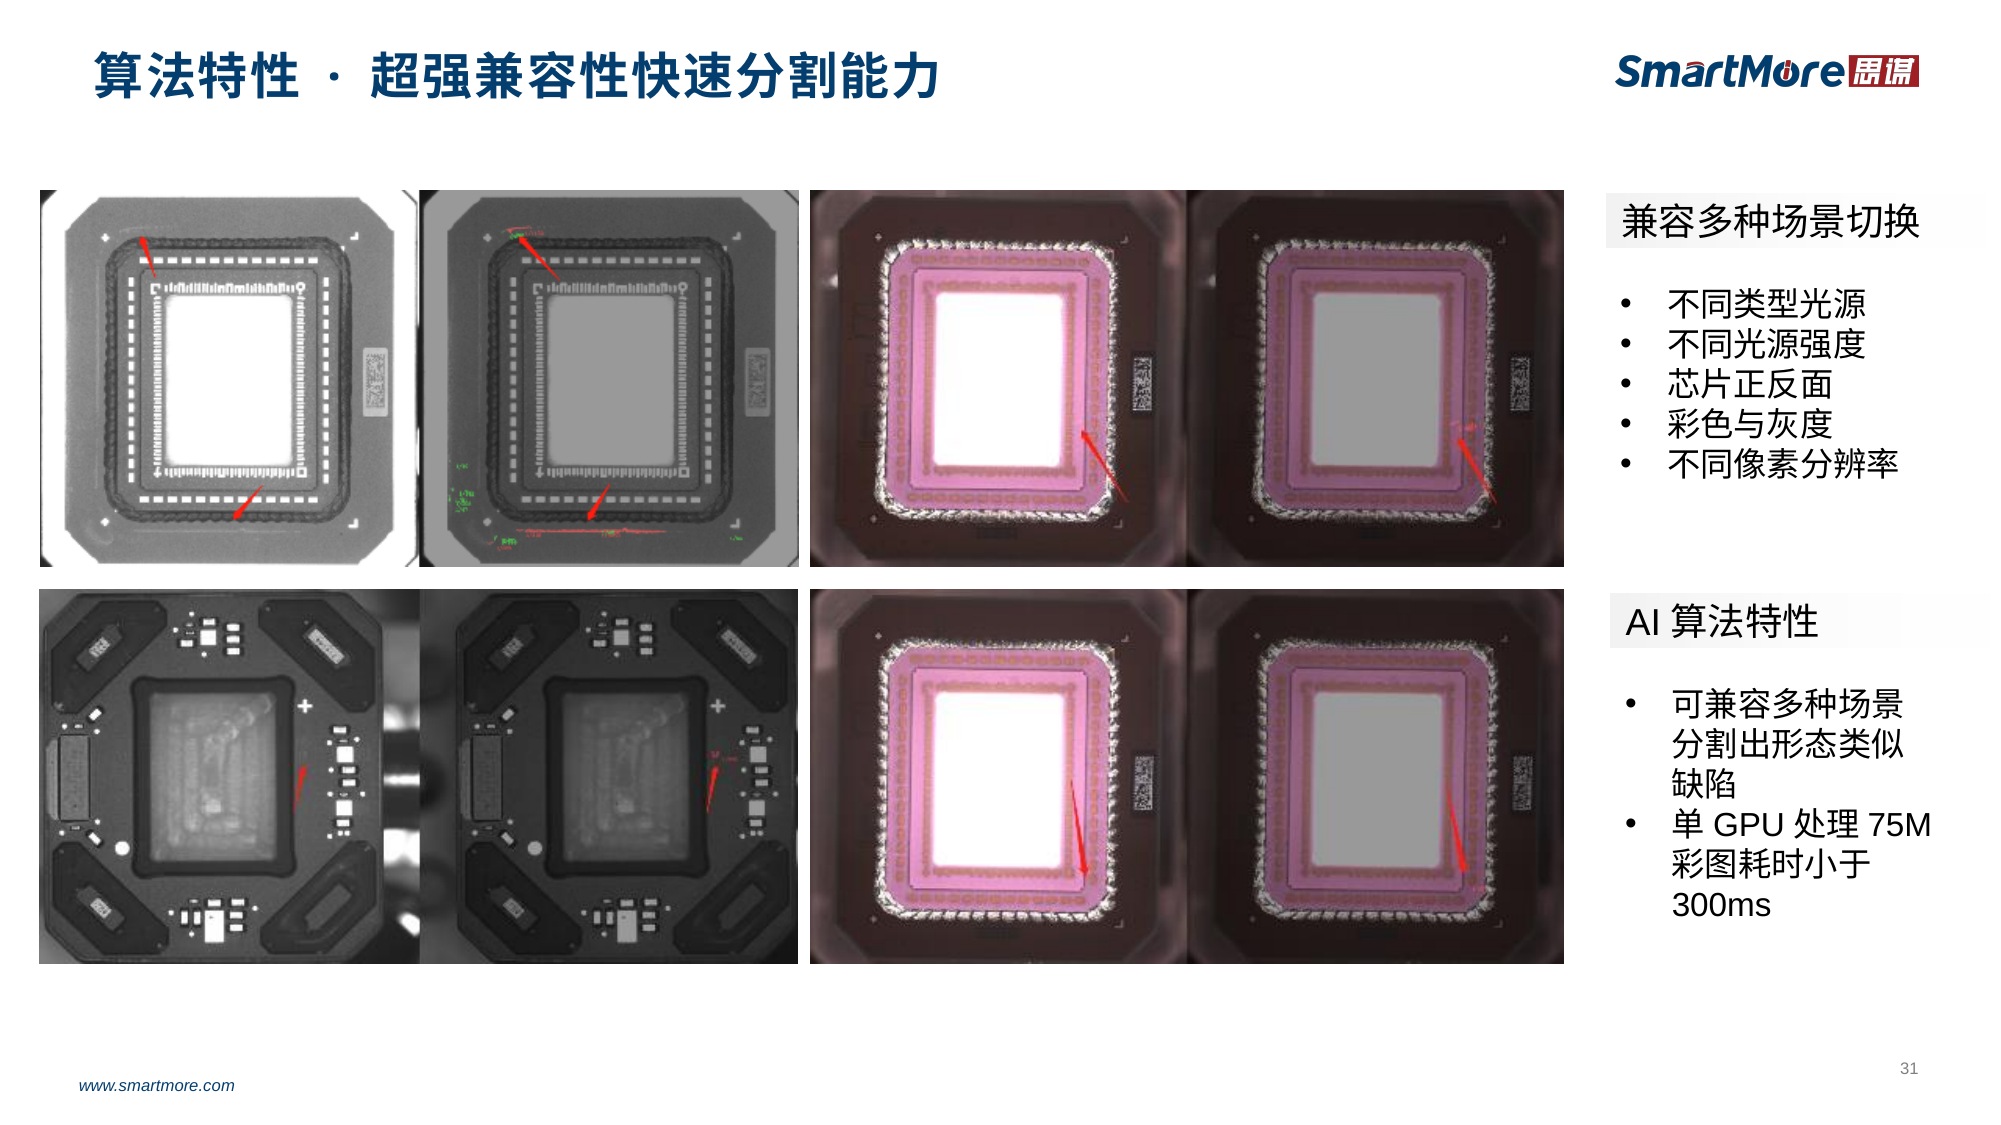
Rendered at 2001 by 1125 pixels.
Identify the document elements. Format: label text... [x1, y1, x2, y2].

text_box 不同类型光源 不同光源强度 芯片正反面 彩色与灰度 不同像素分辨率 [1605, 276, 1944, 491]
picture [810, 589, 1564, 964]
text_box AI算法特性 [1610, 592, 2000, 649]
text_box 兼容多种场景切换 [1605, 192, 2000, 249]
text_box 可兼容多种场景分割出形态类似缺陷 单GPU处理75M彩图耗时小于300ms [1610, 676, 1948, 931]
picture [39, 589, 798, 964]
picture [810, 190, 1564, 568]
picture [1615, 55, 1919, 87]
text_box 算法特性 · 超强兼容性快速分割能力 [79, 37, 1615, 112]
picture [40, 190, 799, 568]
